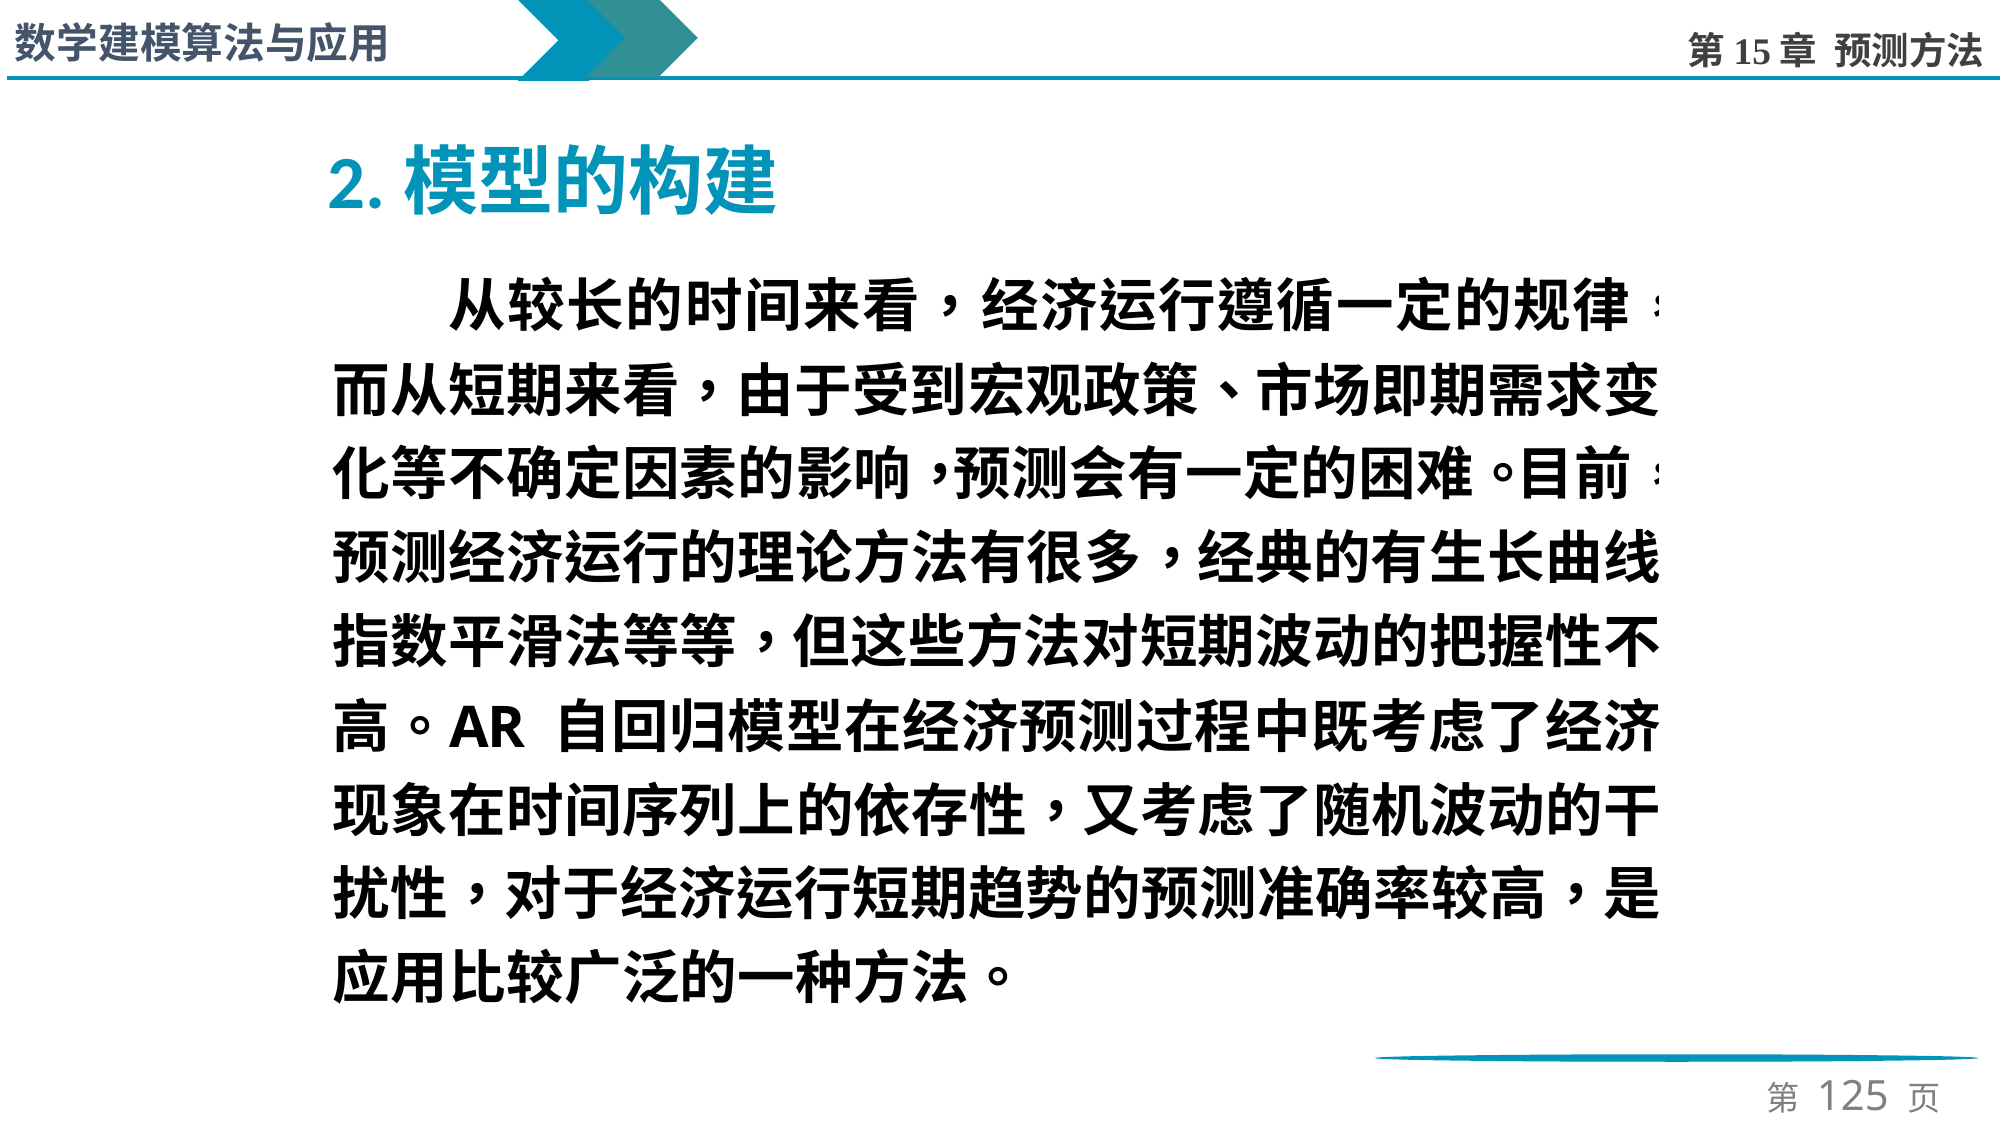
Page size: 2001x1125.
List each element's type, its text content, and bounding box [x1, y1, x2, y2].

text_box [332, 267, 1659, 1057]
text_box 2.模型的构建 [313, 126, 1350, 232]
